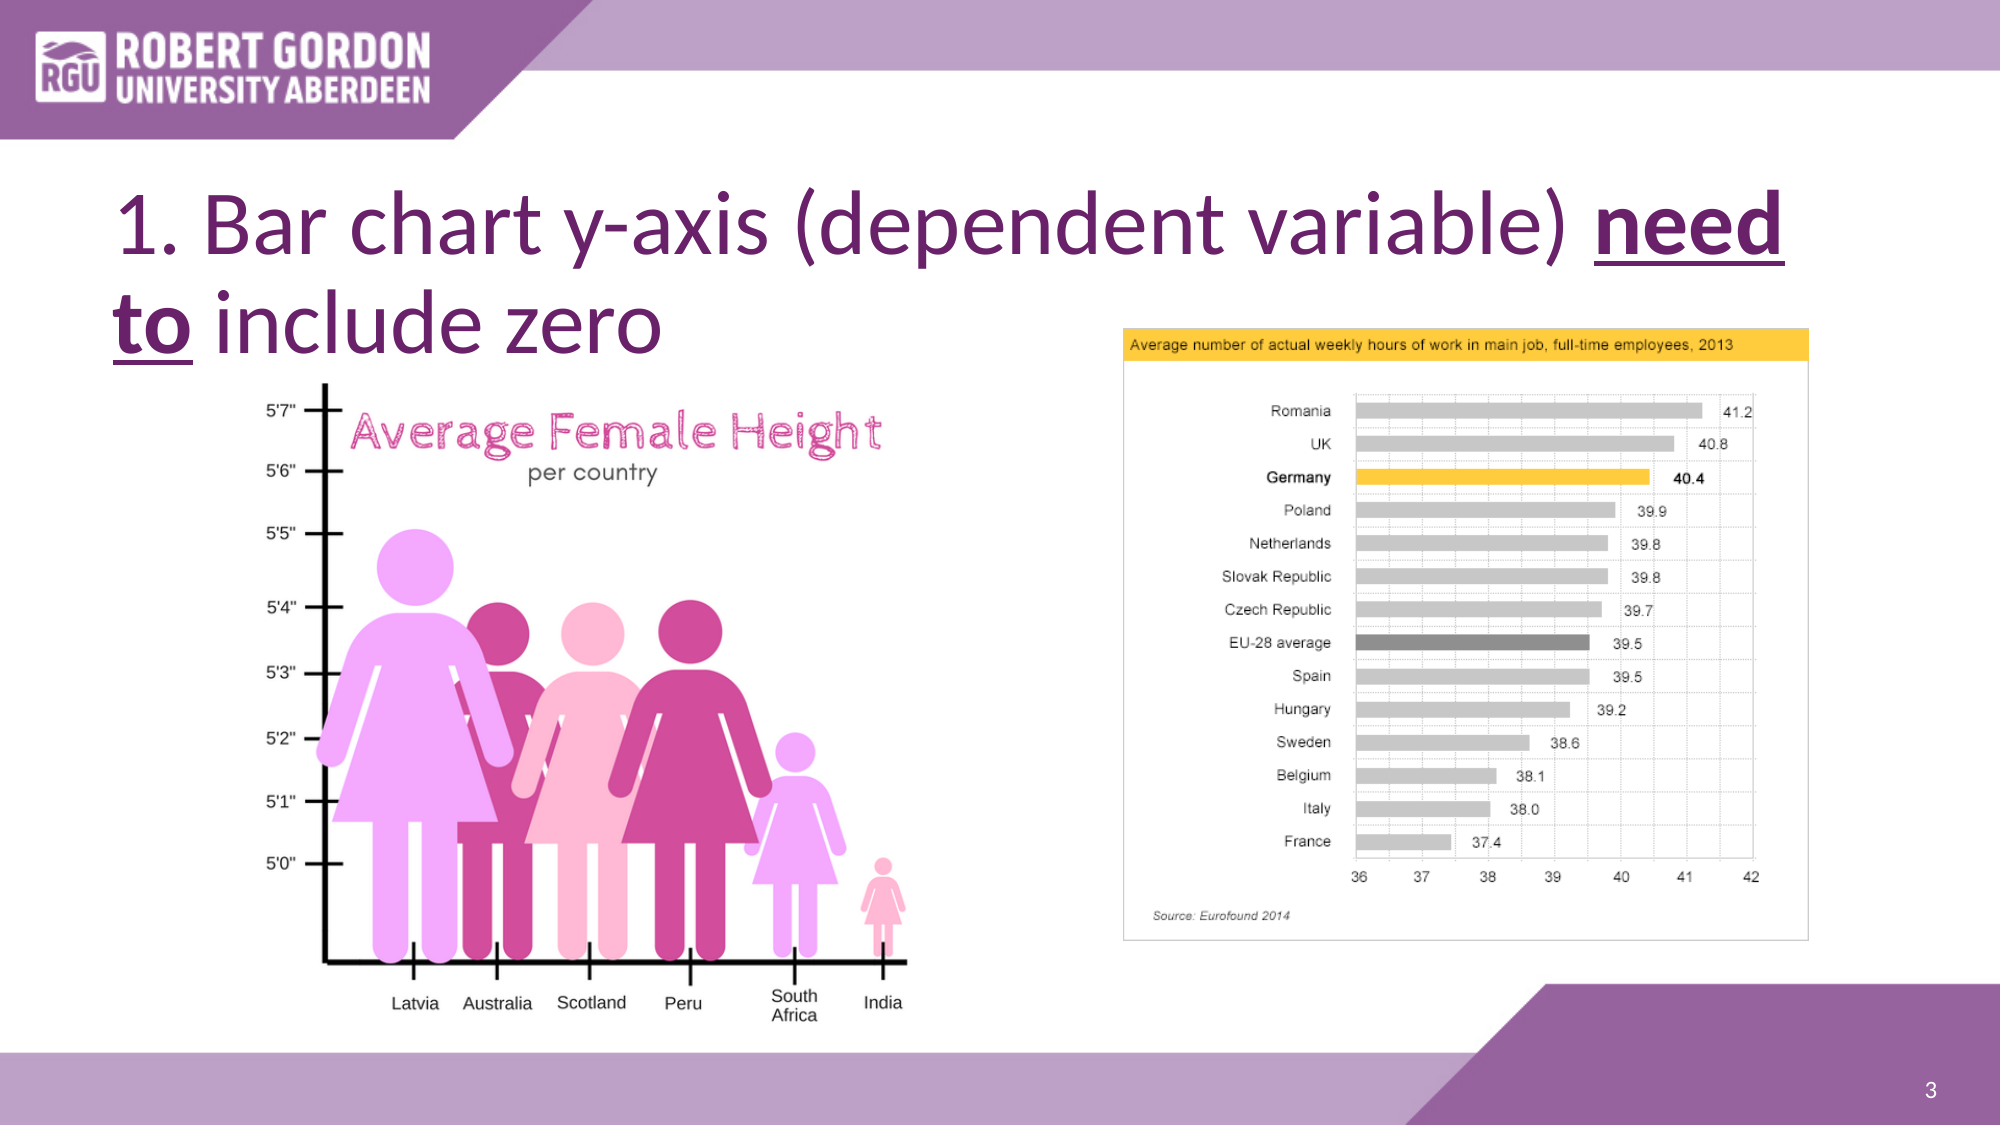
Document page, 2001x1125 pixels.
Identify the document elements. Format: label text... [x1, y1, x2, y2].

picture [0, 0, 2000, 1125]
title 1. Bar chart y-axis (dependent variable) need to include zero [97, 168, 1823, 293]
slide_number 3 [1731, 1058, 1953, 1119]
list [256, 358, 923, 1025]
